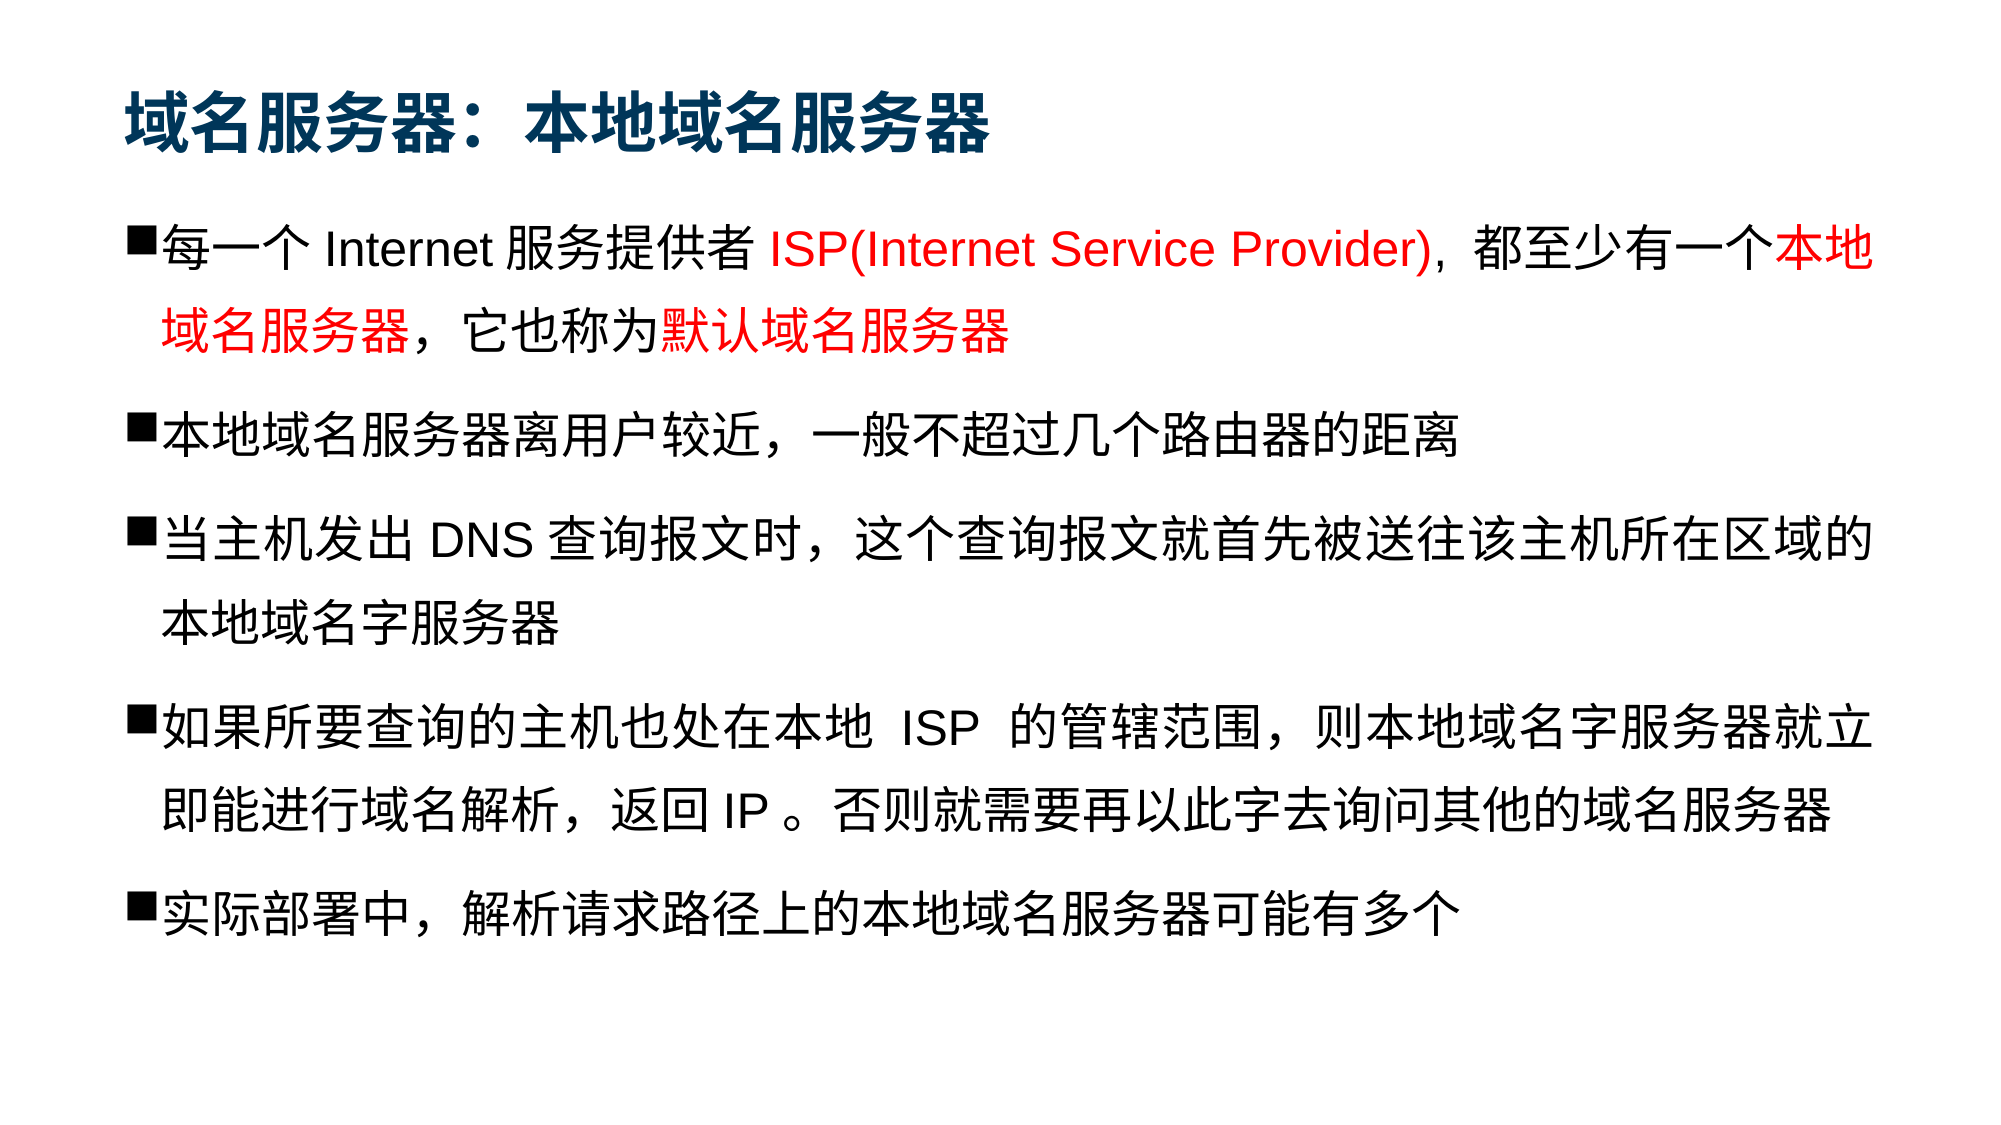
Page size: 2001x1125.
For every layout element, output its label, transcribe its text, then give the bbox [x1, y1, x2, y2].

list 每一个Internet服务提供者ISP(Internet Service Provider), 都至少有一个本地域名服务器，它也称为默认域名服务器 本地域名服务器离用户较近，一般不超过几个路由器的距离 当主机发出DNS查询报文时，这个查询报文就首先被送往该主机所在区域的本地域名字服务器 如果所要查询的主机也处在本地 ISP 的管辖范围，则本地域名字服务器就立即能进行域名解析，返回IP。否则就需要再以此字去询问其他的域名服务器 实际部署中，解析请求路径上的本地域名服务器可能有多个 [108, 185, 1890, 1007]
title 域名服务器：本地域名服务器 [108, 21, 1890, 169]
